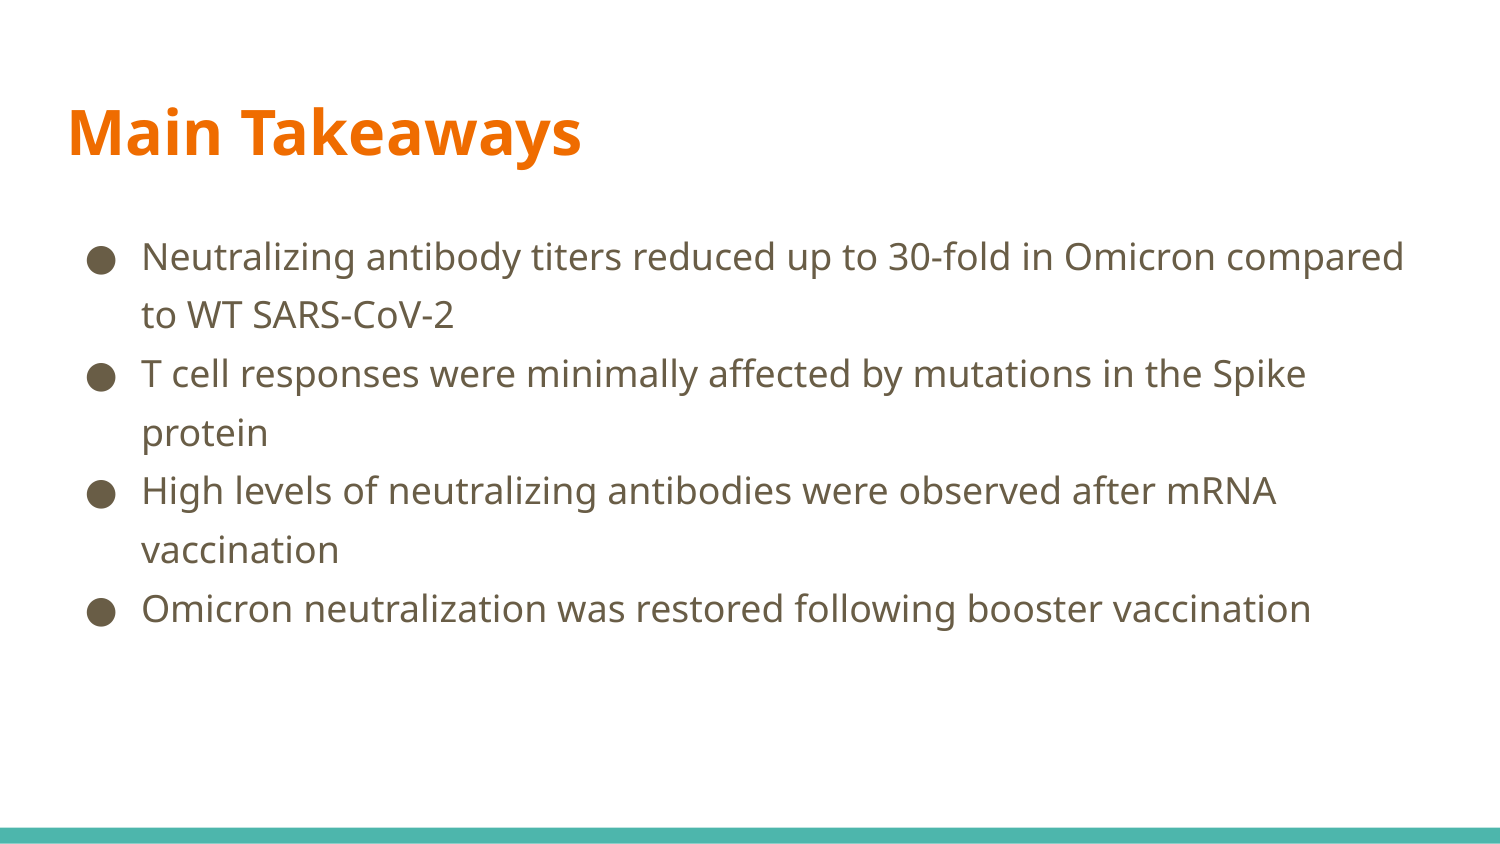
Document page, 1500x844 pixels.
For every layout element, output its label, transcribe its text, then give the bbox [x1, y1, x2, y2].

list Neutralizing antibody titers reduced up to 30-fold in Omicron compared to WT SARS-CoV-2 T cell responses were minimally affected by mutations in the Spike protein High levels of neutralizing antibodies were observed after mRNA vaccination Omicron neutralization was restored following booster vaccination [51, 207, 1449, 750]
title Main Takeaways [51, 72, 1449, 189]
